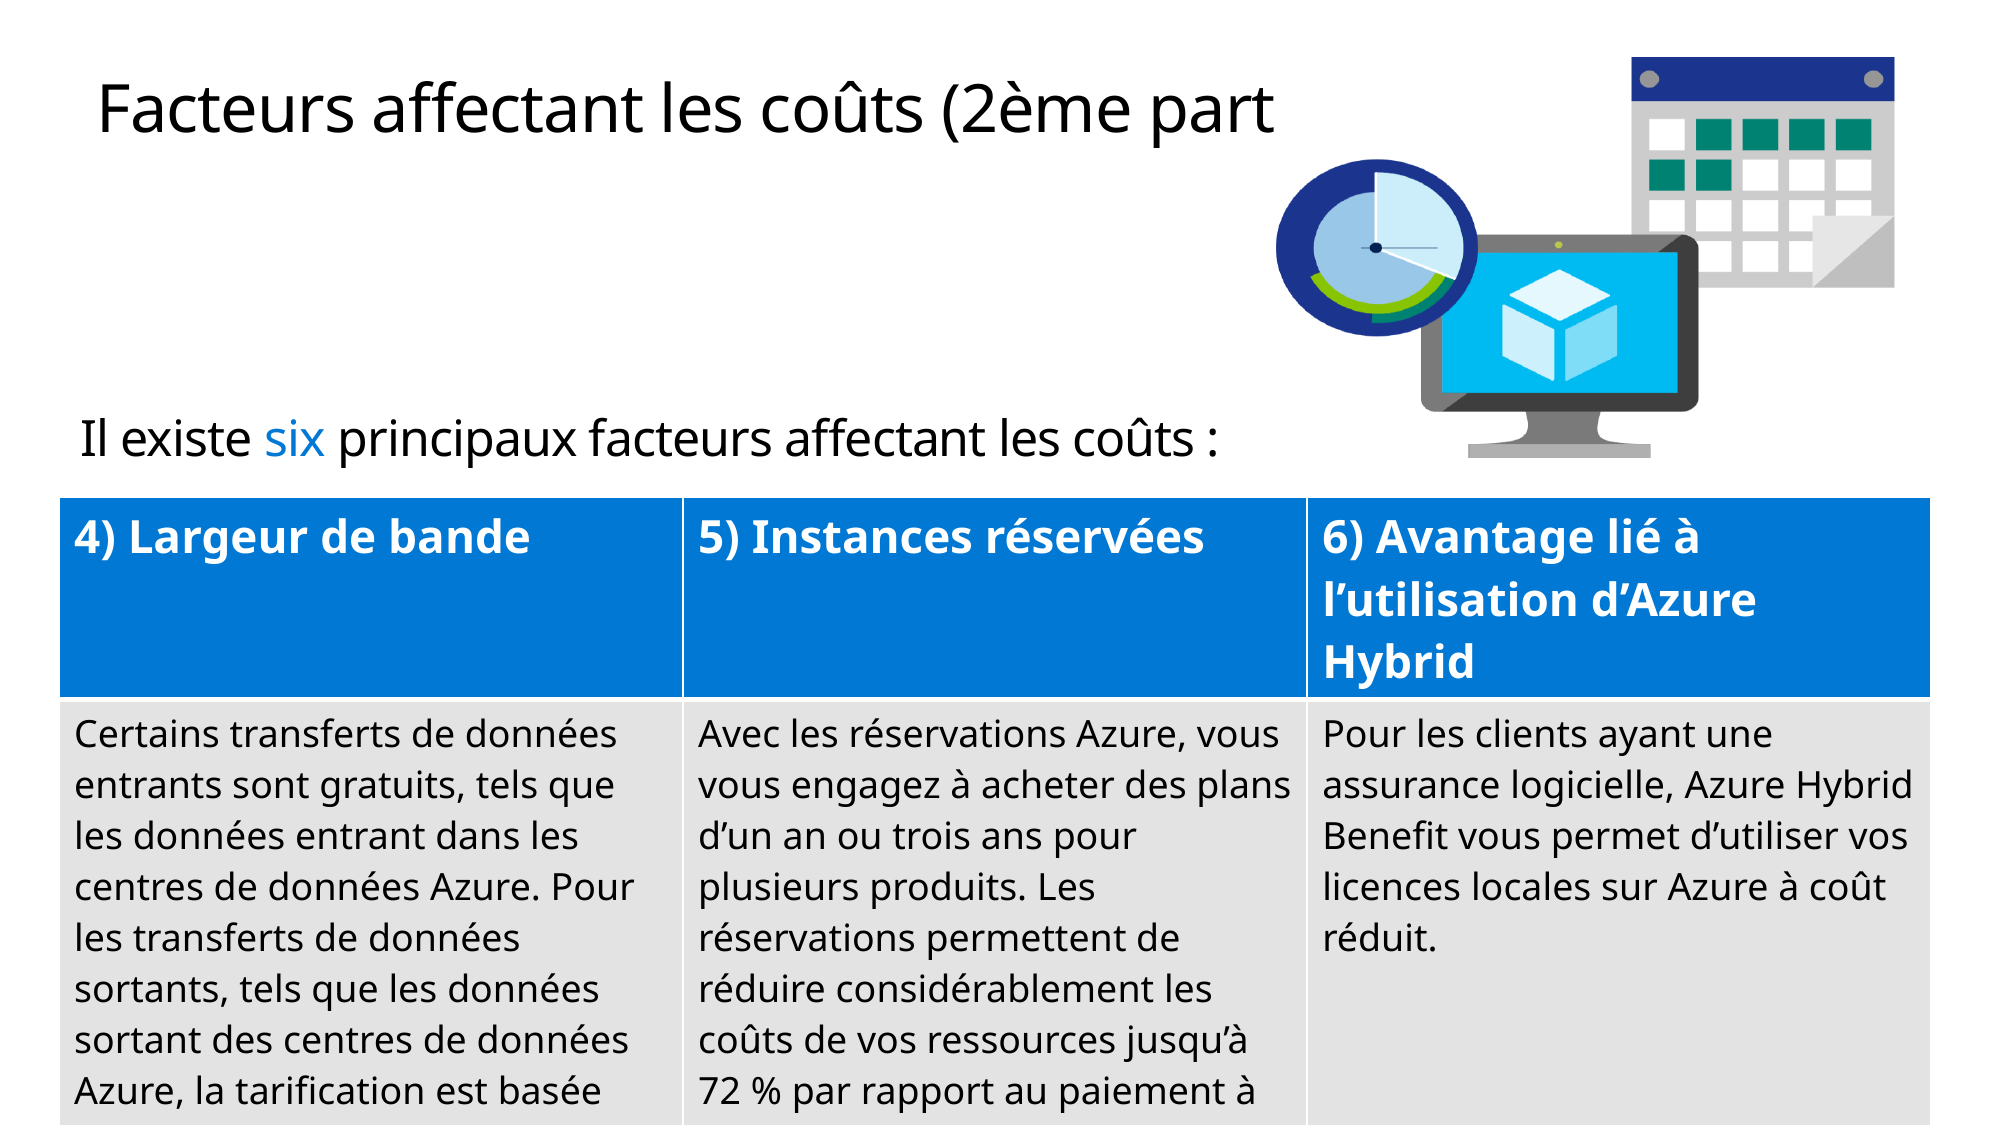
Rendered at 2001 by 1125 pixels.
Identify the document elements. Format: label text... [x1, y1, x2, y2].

picture [1274, 57, 1895, 458]
title Facteurs affectant les coûts (2ème partie) [96, 75, 1274, 166]
table_header 6) Avantage lié à l’utilisation d’Azure Hybrid [1308, 498, 1930, 697]
table_header 5) Instances réservées [684, 498, 1306, 697]
table_cell Avec les réservations Azure, vous vous engagez à acheter des plans d’un an ou trois ans pour plusieurs produits. Les réservations permettent de réduire considérablement les coûts de vos ressources jusqu’à 72 % par rapport au paiement à l’utilisation. [684, 702, 1306, 1125]
table_cell Pour les clients ayant une assurance logicielle, Azure Hybrid Benefit vous permet d’utiliser vos licences locales sur Azure à coût réduit. [1308, 702, 1930, 1125]
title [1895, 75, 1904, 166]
table_header 4) Largeur de bande [60, 498, 682, 697]
table_cell Certains transferts de données entrants sont gratuits, tels que les données entrant dans les centres de données Azure. Pour les transferts de données sortants, tels que les données sortant des centres de données Azure, la tarification est basée sur les zones. [60, 702, 682, 1125]
list Il existe six principaux facteurs affectant les coûts : [80, 406, 1941, 497]
